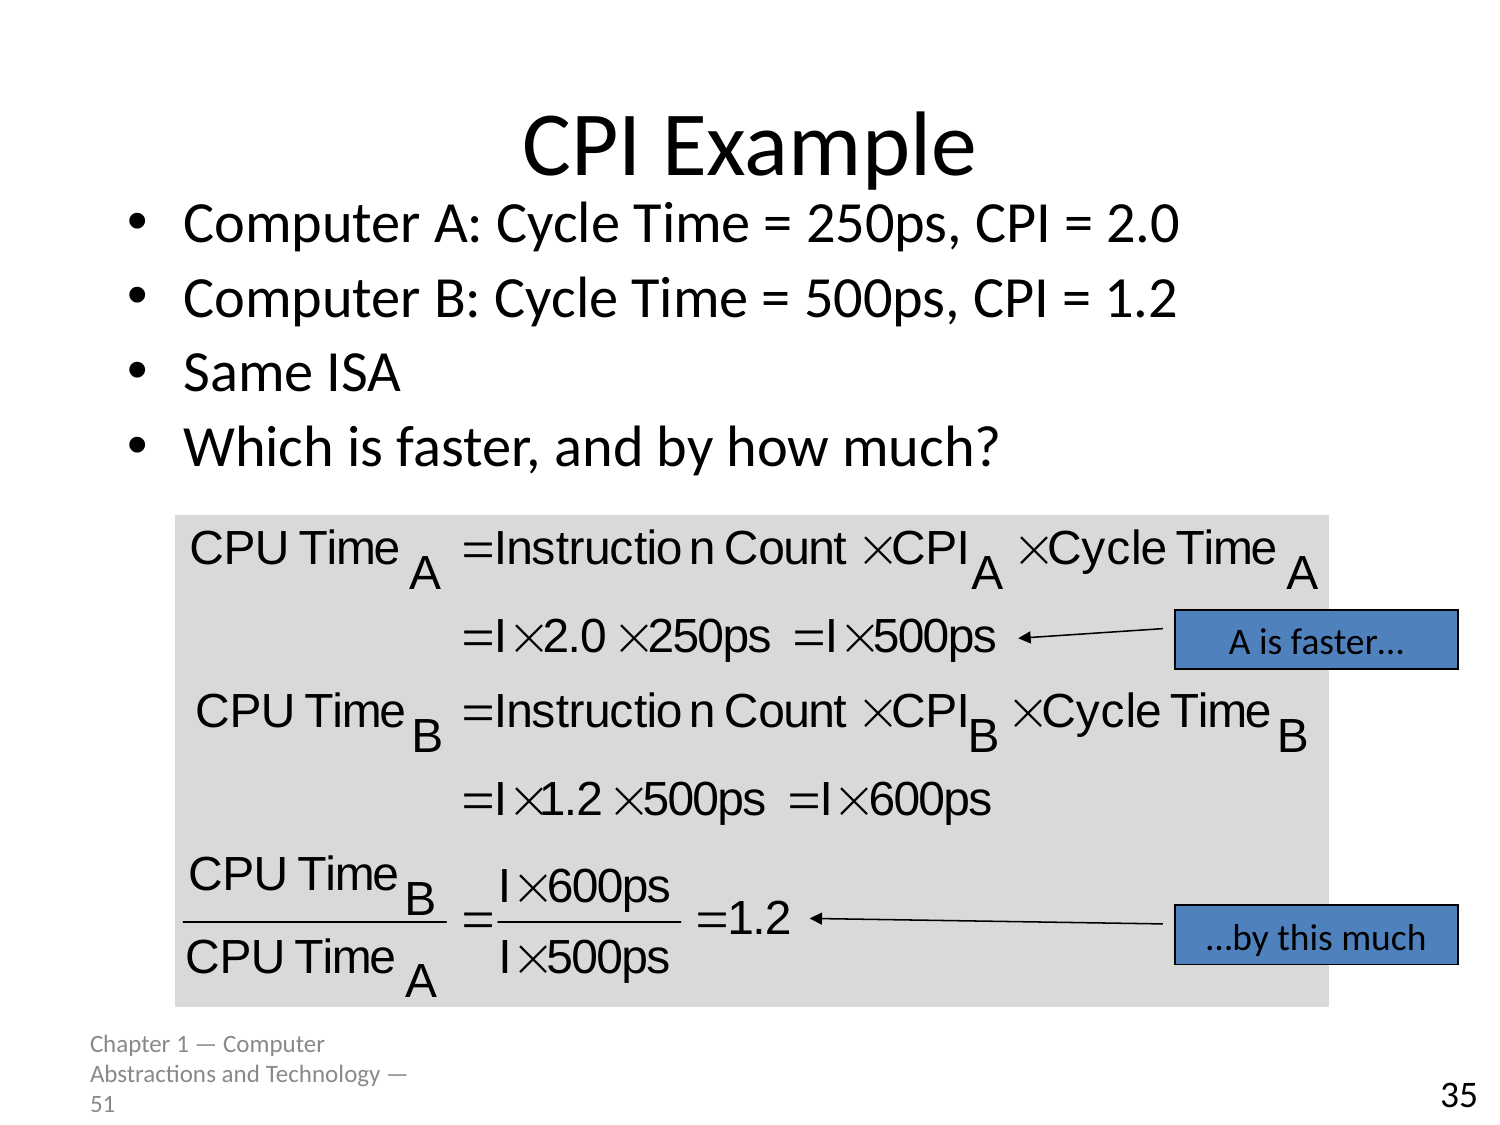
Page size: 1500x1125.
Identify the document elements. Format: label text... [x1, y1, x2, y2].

text_box 35 [1425, 1062, 1494, 1123]
title CPI Example [75, 45, 1425, 233]
text_box A is faster… [1334, 609, 1458, 670]
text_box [174, 515, 1330, 1008]
footer Chapter 1 — Computer Abstractions and Technology — 51 [75, 1042, 425, 1103]
text_box …by this much [1334, 905, 1458, 965]
list Computer A: Cycle Time = 250ps, CPI = 2.0 Computer B: Cycle Time = 500ps, CPI = 1.2 Same ISA Which is faster, and by how much? [112, 184, 1469, 516]
